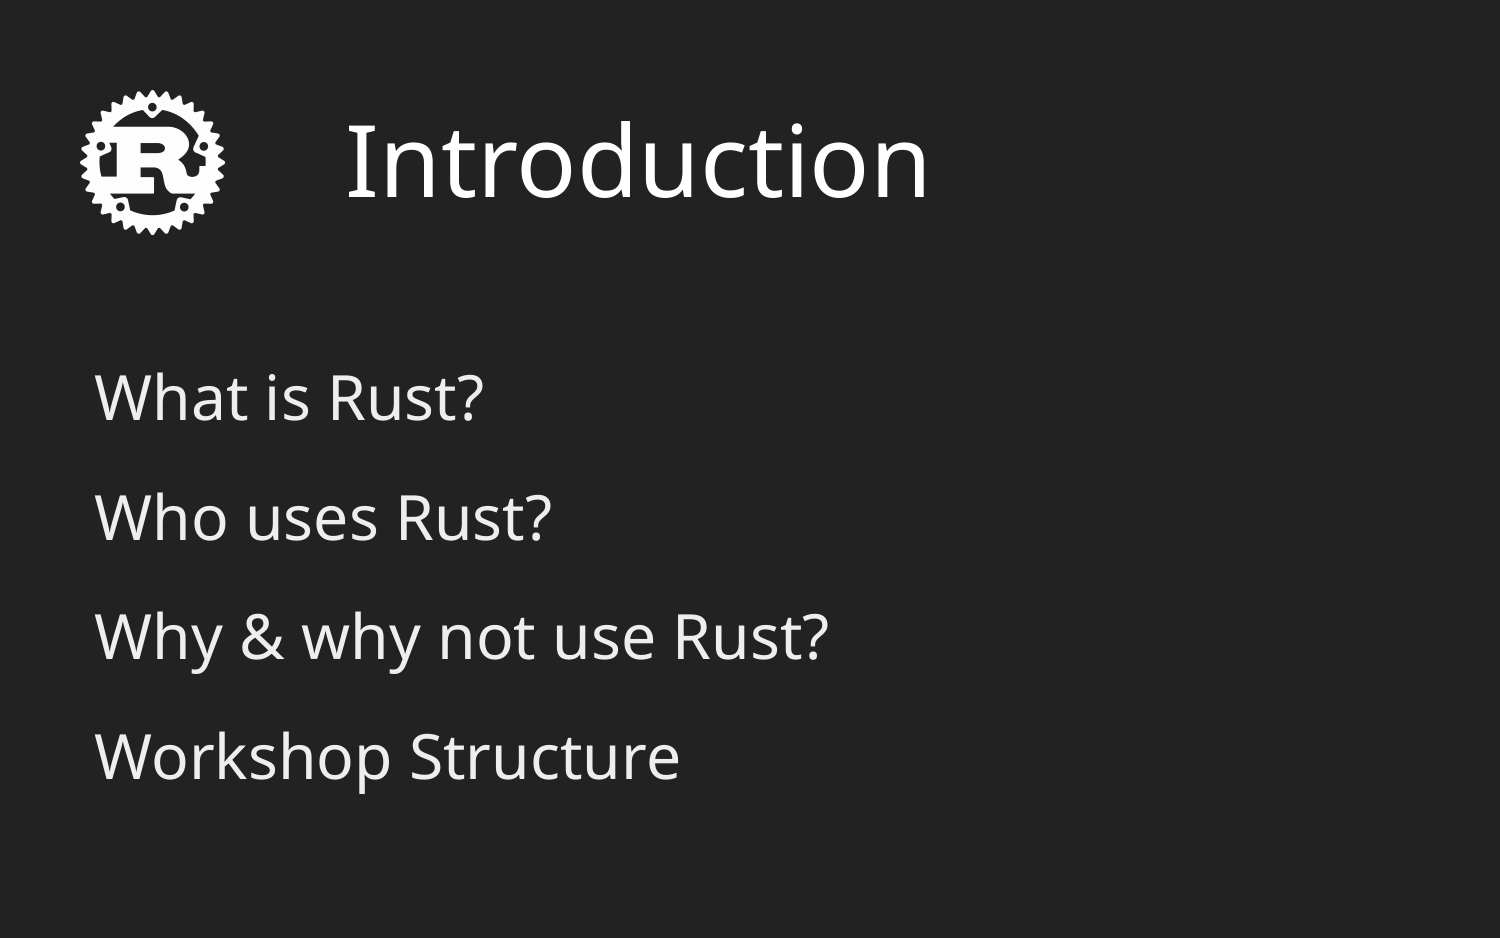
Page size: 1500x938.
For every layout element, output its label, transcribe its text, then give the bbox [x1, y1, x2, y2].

list What is Rust? Who uses Rust? Why & why not use Rust? Workshop Structure [79, 332, 1420, 850]
picture [79, 89, 226, 236]
title Introduction [255, 76, 1333, 240]
